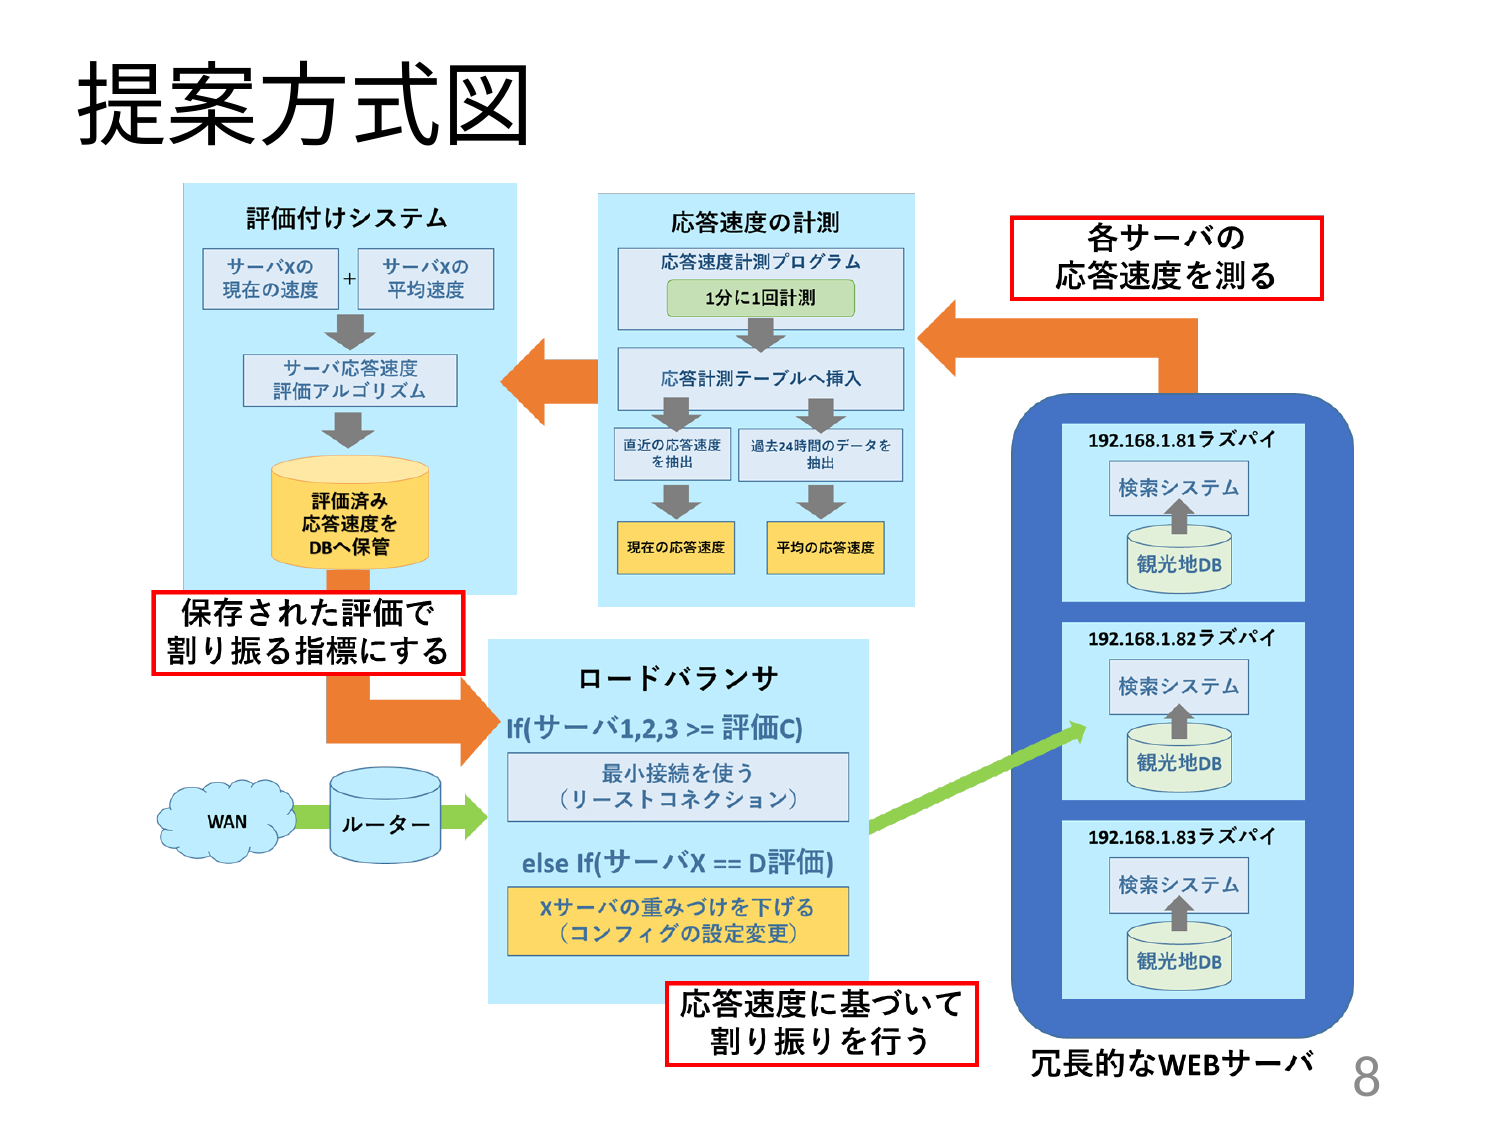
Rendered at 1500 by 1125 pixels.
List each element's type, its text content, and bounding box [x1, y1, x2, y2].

slide_number 8 [1354, 1042, 1397, 1103]
picture [146, 183, 1354, 1103]
title 提案方式図 [60, 0, 1354, 218]
